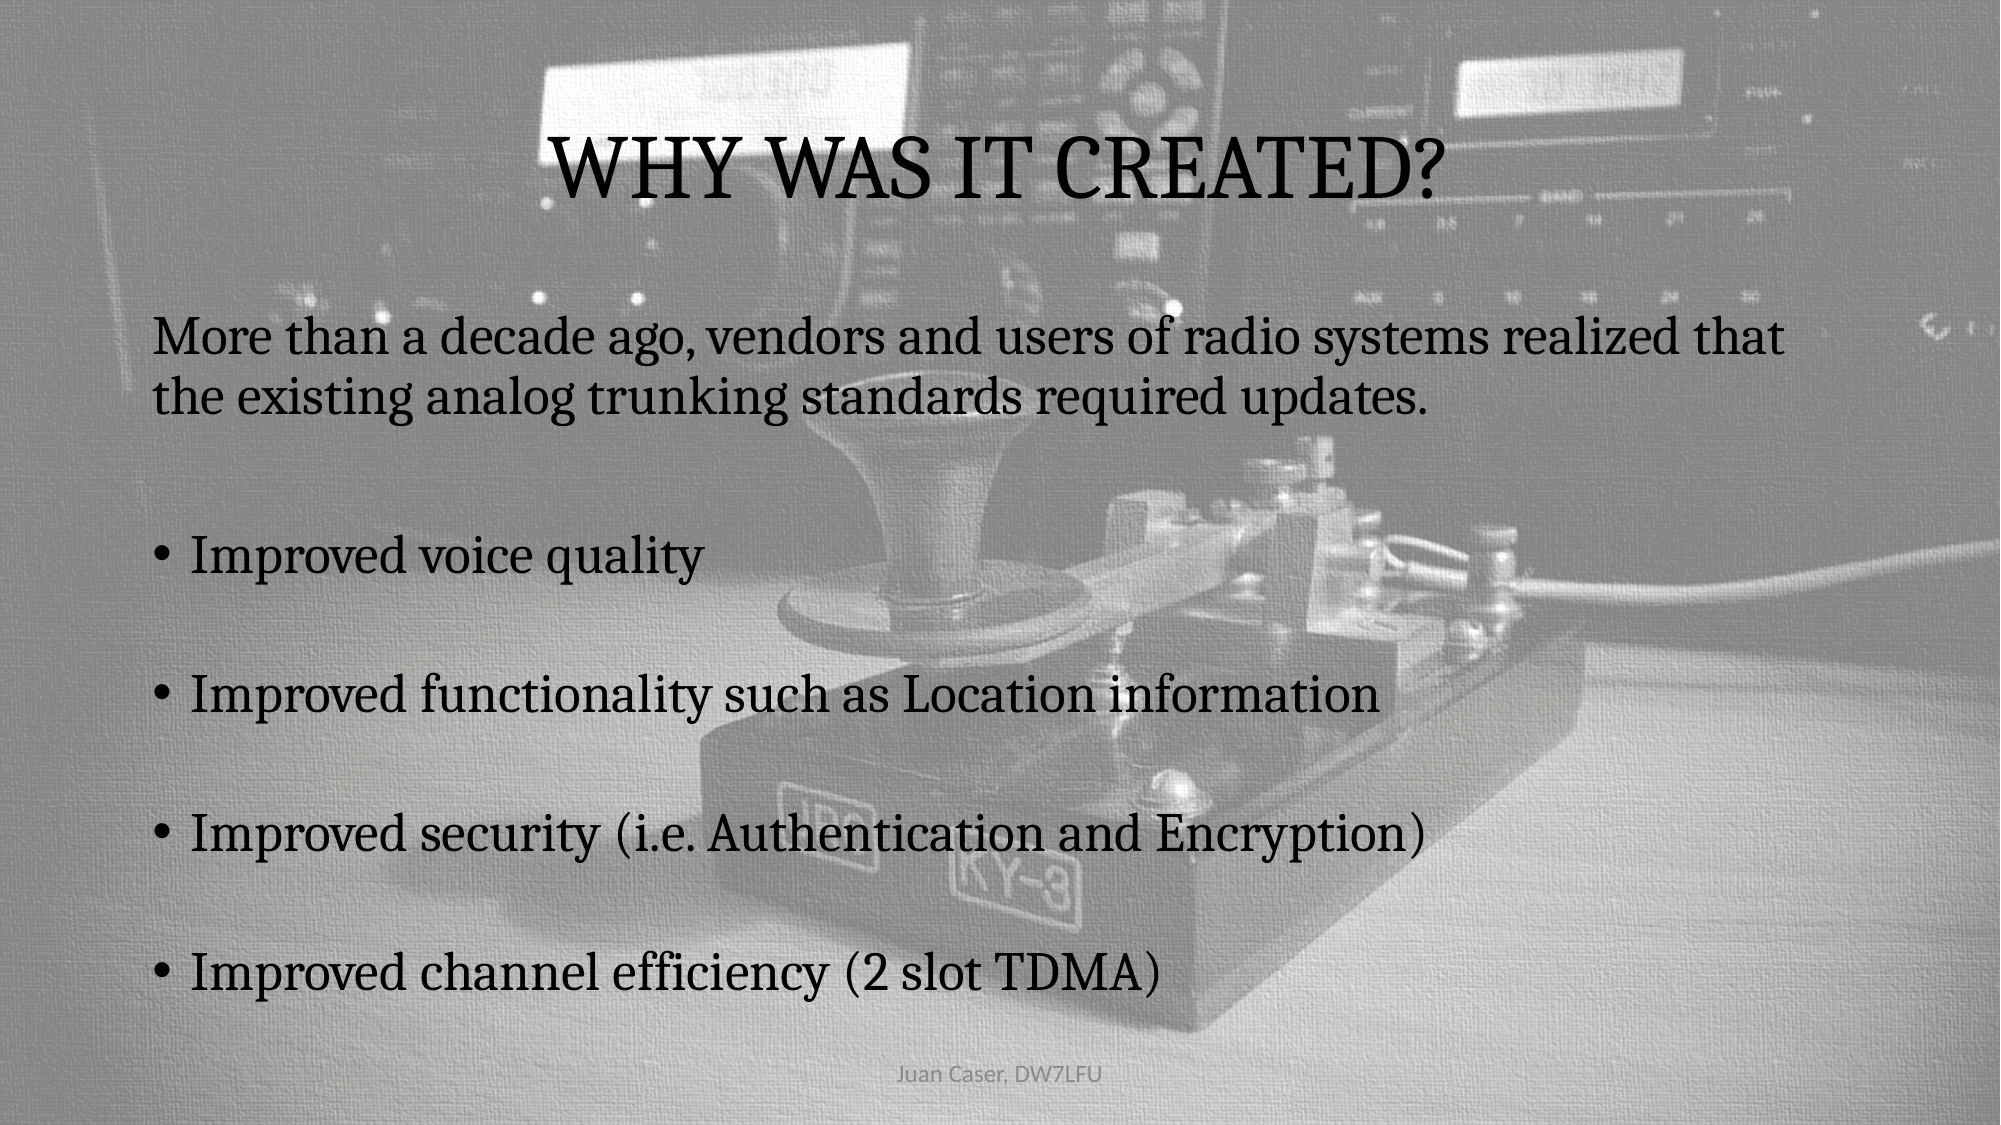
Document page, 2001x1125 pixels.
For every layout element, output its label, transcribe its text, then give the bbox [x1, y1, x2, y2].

list More than a decade ago, vendors and users of radio systems realized that the existing analog trunking standards required updates. Improved voice quality Improved functionality such as Location information Improved security (i.e. Authentication and Encryption) Improved channel efficiency (2 slot TDMA) [137, 299, 1863, 1014]
title WHY WAS IT CREATED? [137, 59, 1863, 278]
footer Juan Caser, DW7LFU [662, 1042, 1338, 1103]
